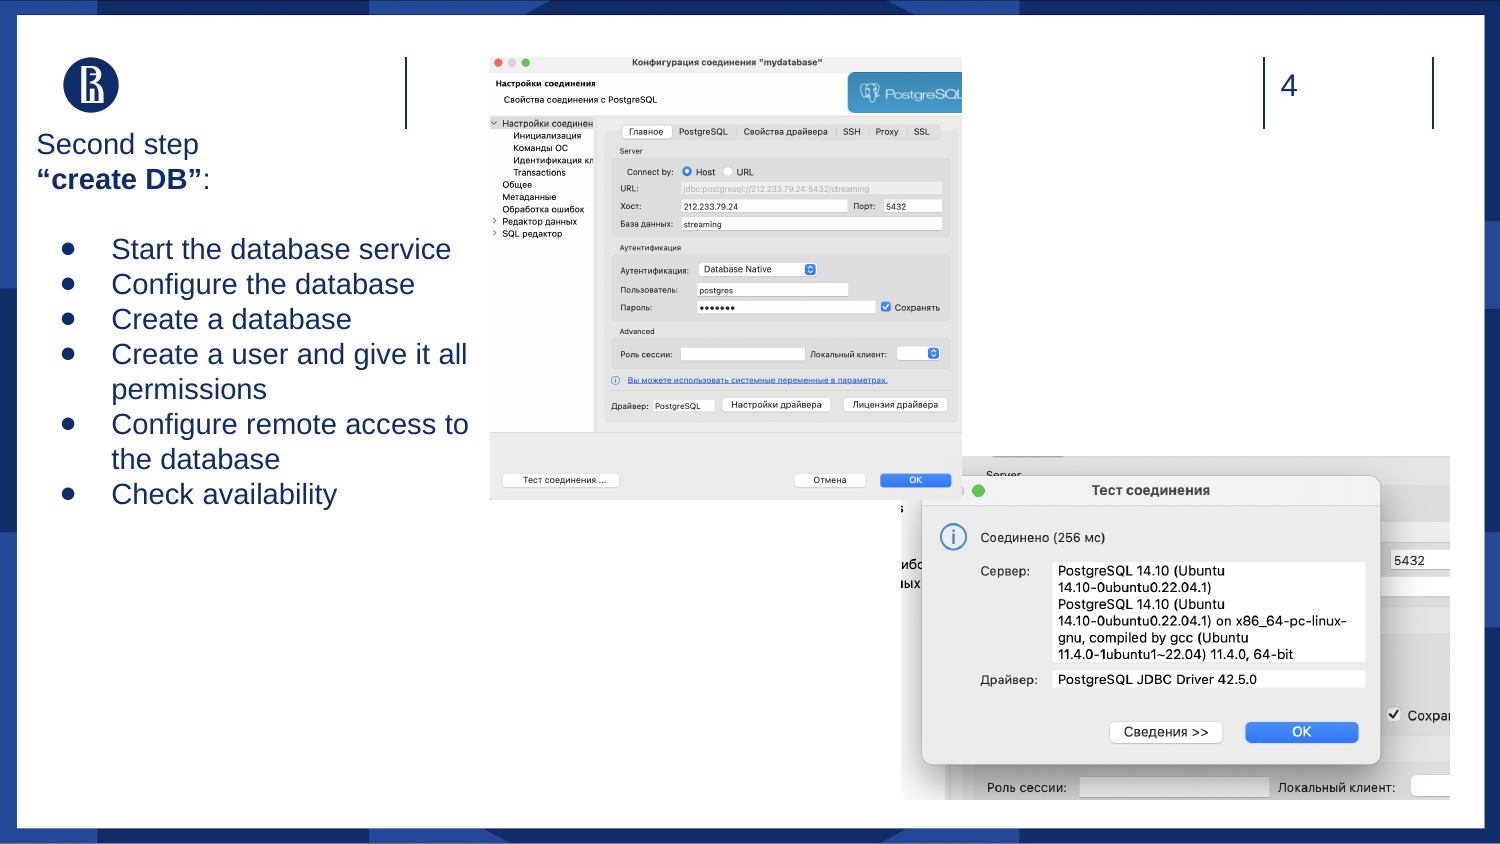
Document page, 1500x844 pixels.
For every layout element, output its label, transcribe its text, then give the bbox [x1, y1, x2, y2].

list Second step “create DB”: Start the database service Configure the database Create a database Create a user and give it all permissions Configure remote access to the database Check availability [36, 125, 477, 734]
picture [0, 0, 1500, 844]
